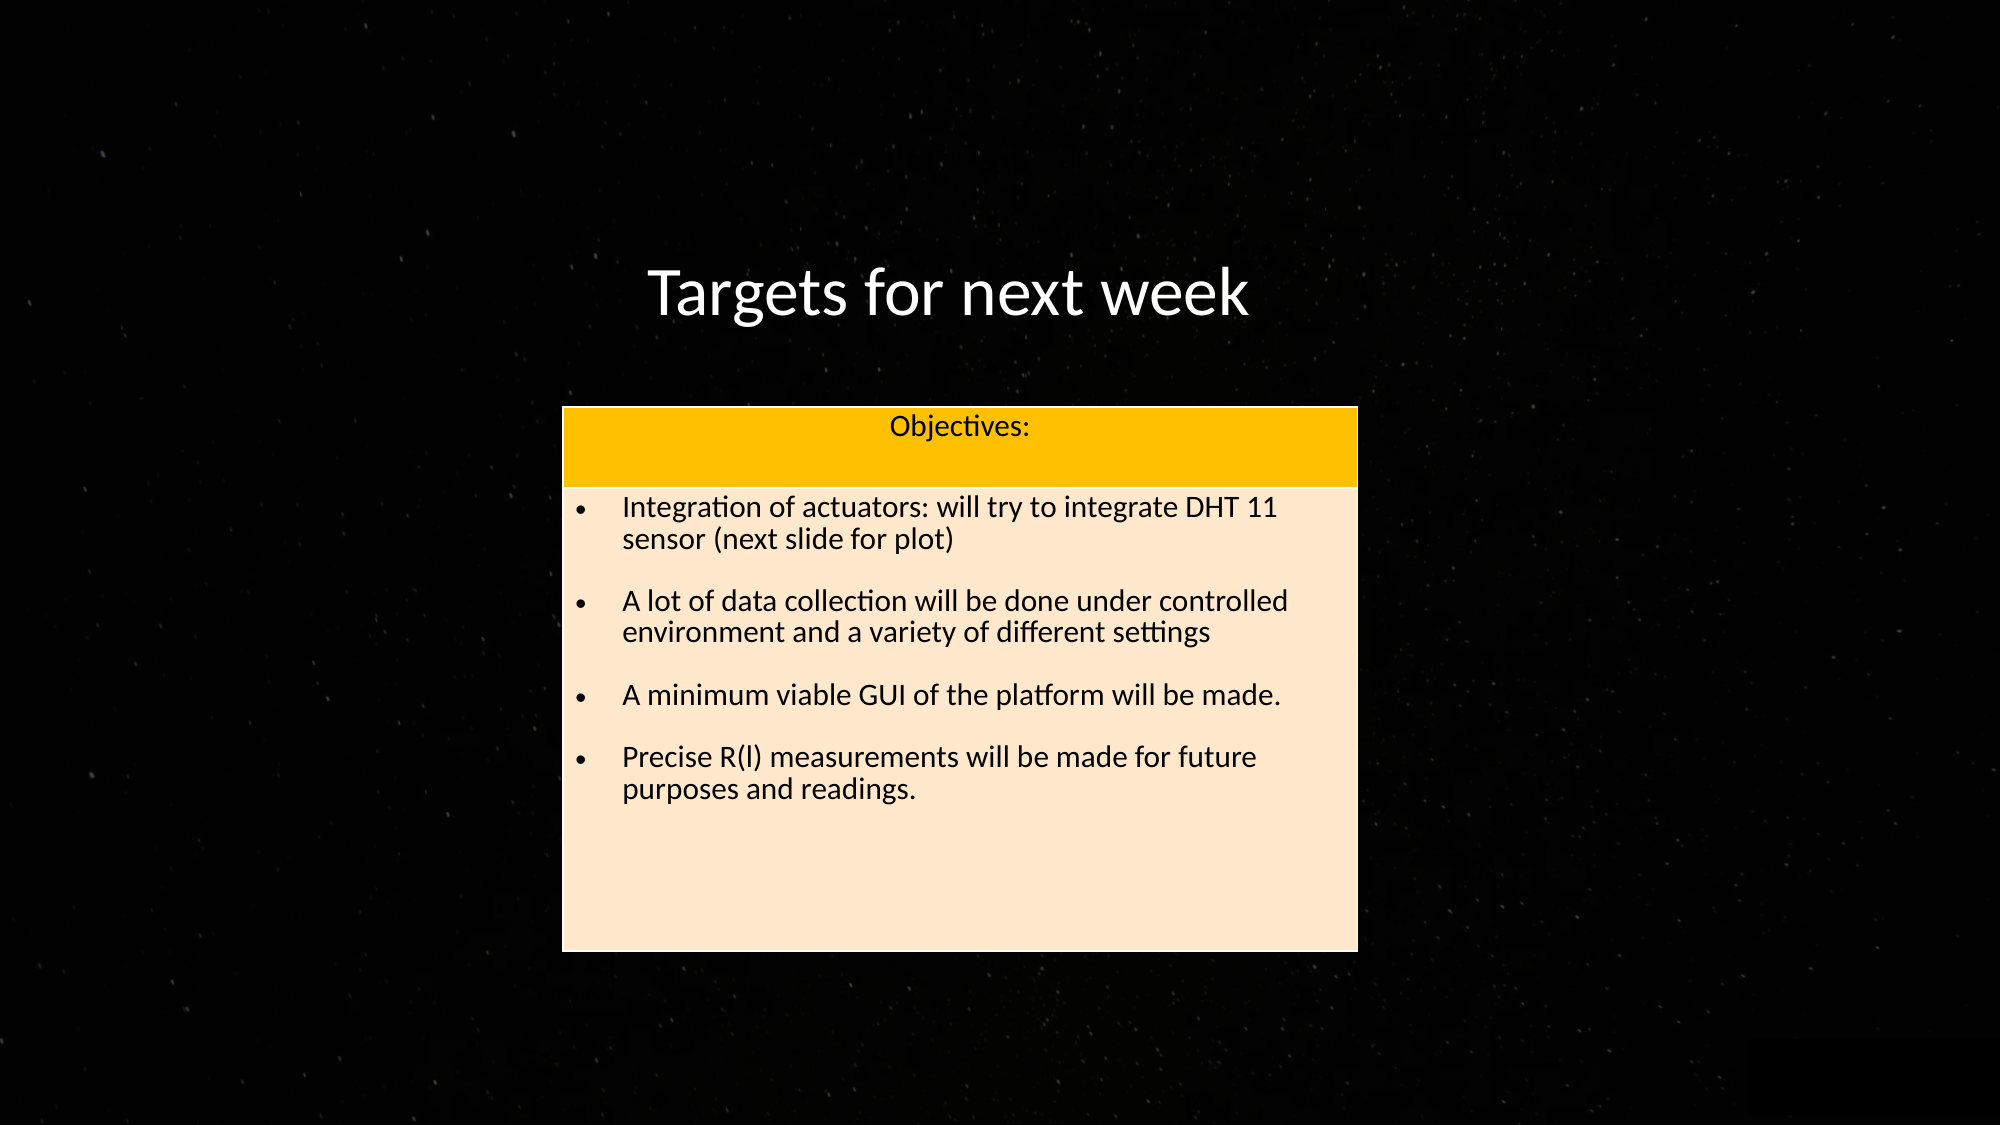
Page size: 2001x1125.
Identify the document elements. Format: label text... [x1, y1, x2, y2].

table_header Objectives: [564, 408, 1357, 487]
picture [0, 0, 2000, 1125]
table_cell Integration of actuators: will try to integrate DHT 11 sensor (next slide for plot) A lot of data collection will be done under controlled environment and a variety of different settings A minimum viable GUI of the platform will be made. Precise R(l) measurements will be made for future purposes and readings. [564, 489, 1357, 950]
text_box Targets for next week [632, 238, 1272, 337]
